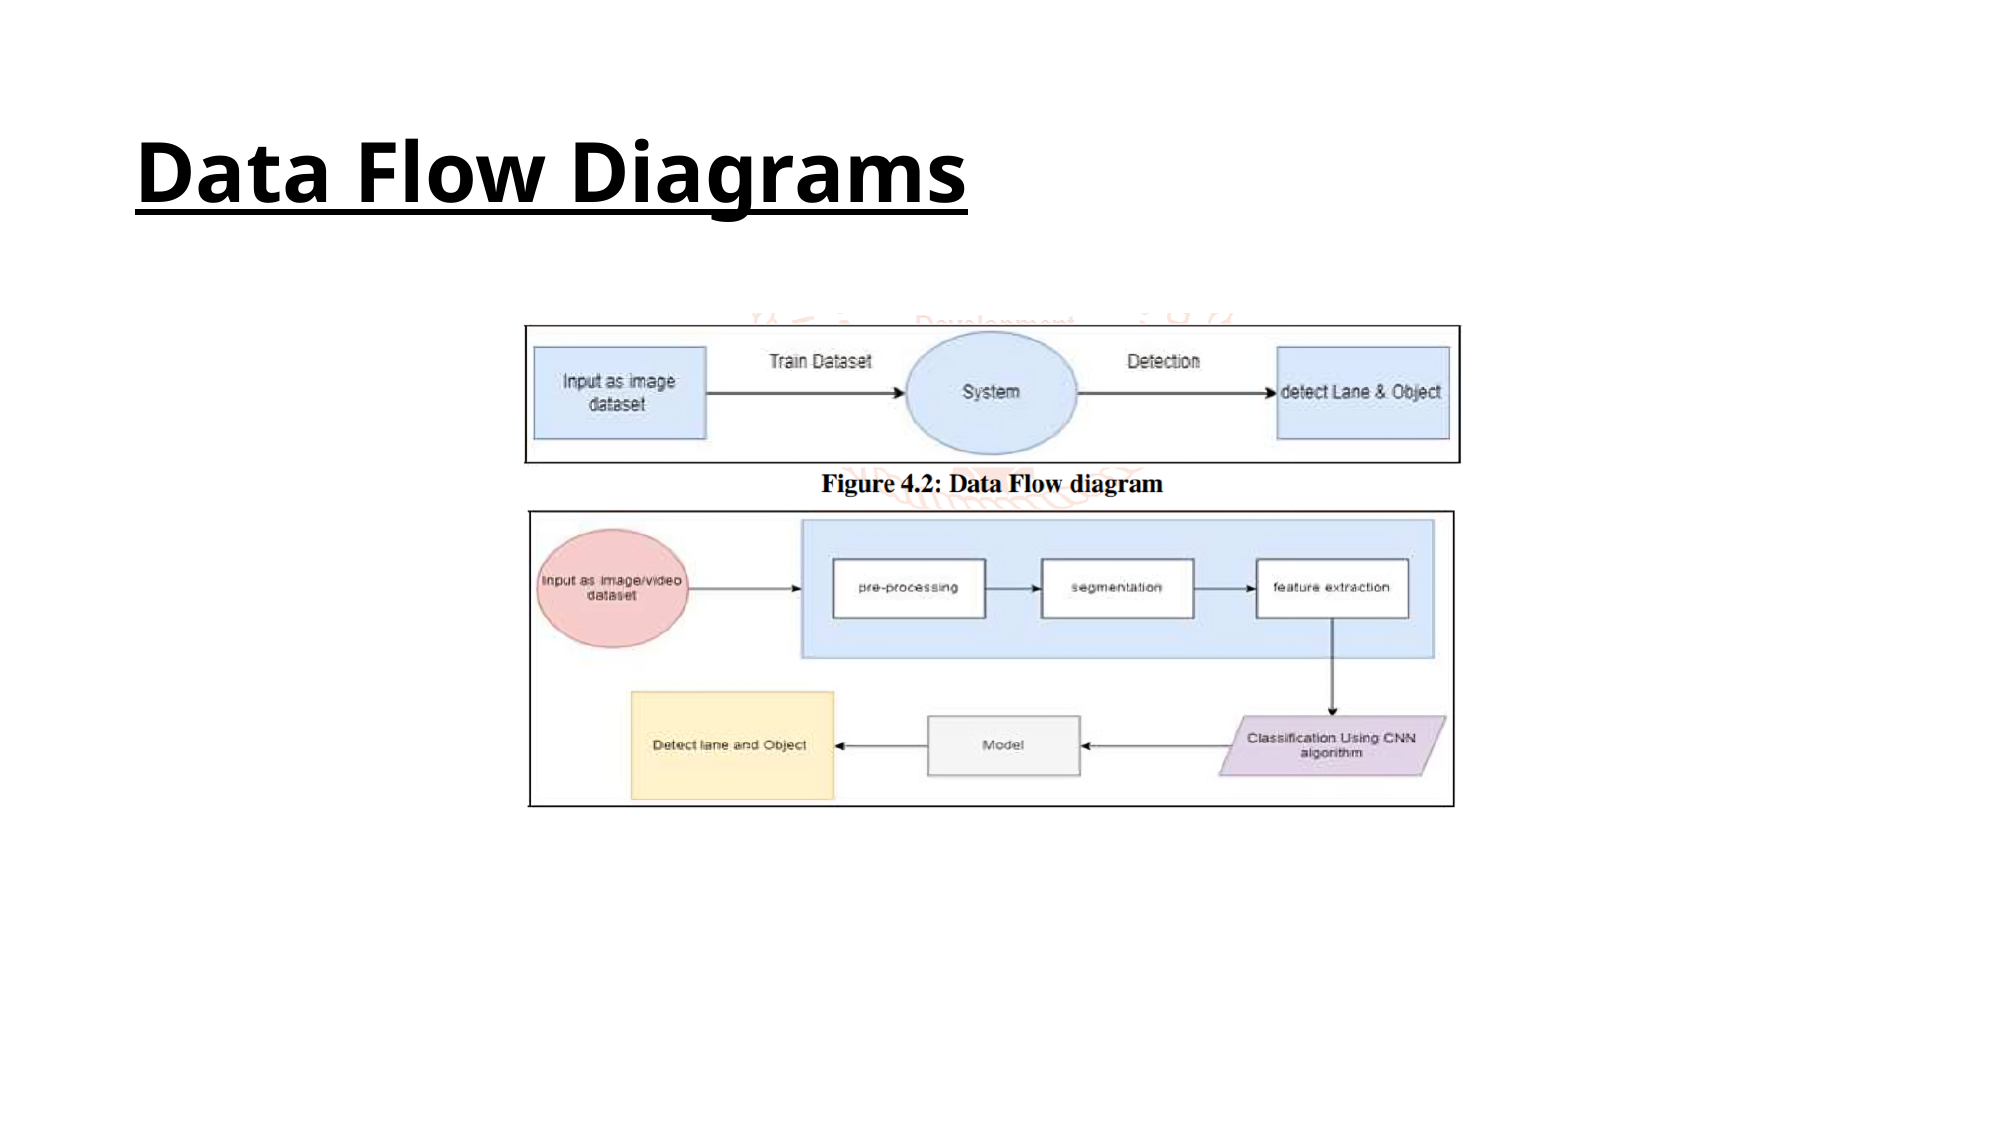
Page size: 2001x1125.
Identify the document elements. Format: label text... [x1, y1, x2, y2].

picture [510, 313, 1489, 812]
title Data Flow Diagrams [119, 82, 1620, 229]
